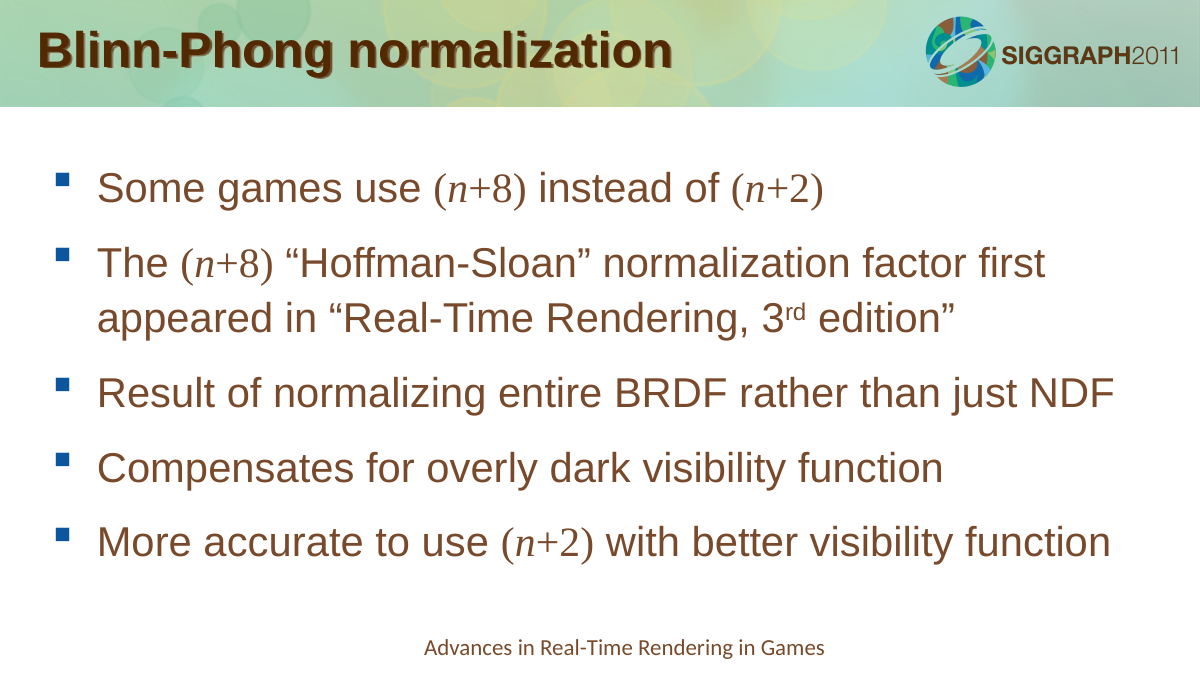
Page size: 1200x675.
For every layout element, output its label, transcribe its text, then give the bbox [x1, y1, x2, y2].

picture [0, 0, 1200, 107]
title Blinn-Phong normalization [24, 0, 1128, 96]
list Some games use (n+8) instead of (n+2) The (n+8) “Hoffman-Sloan” normalization factor first appeared in “Real-Time Rendering, 3rd edition” Result of normalizing entire BRDF rather than just NDF Compensates for overly dark visibility function More accurate to use (n+2) with better visibility function [39, 149, 1145, 653]
